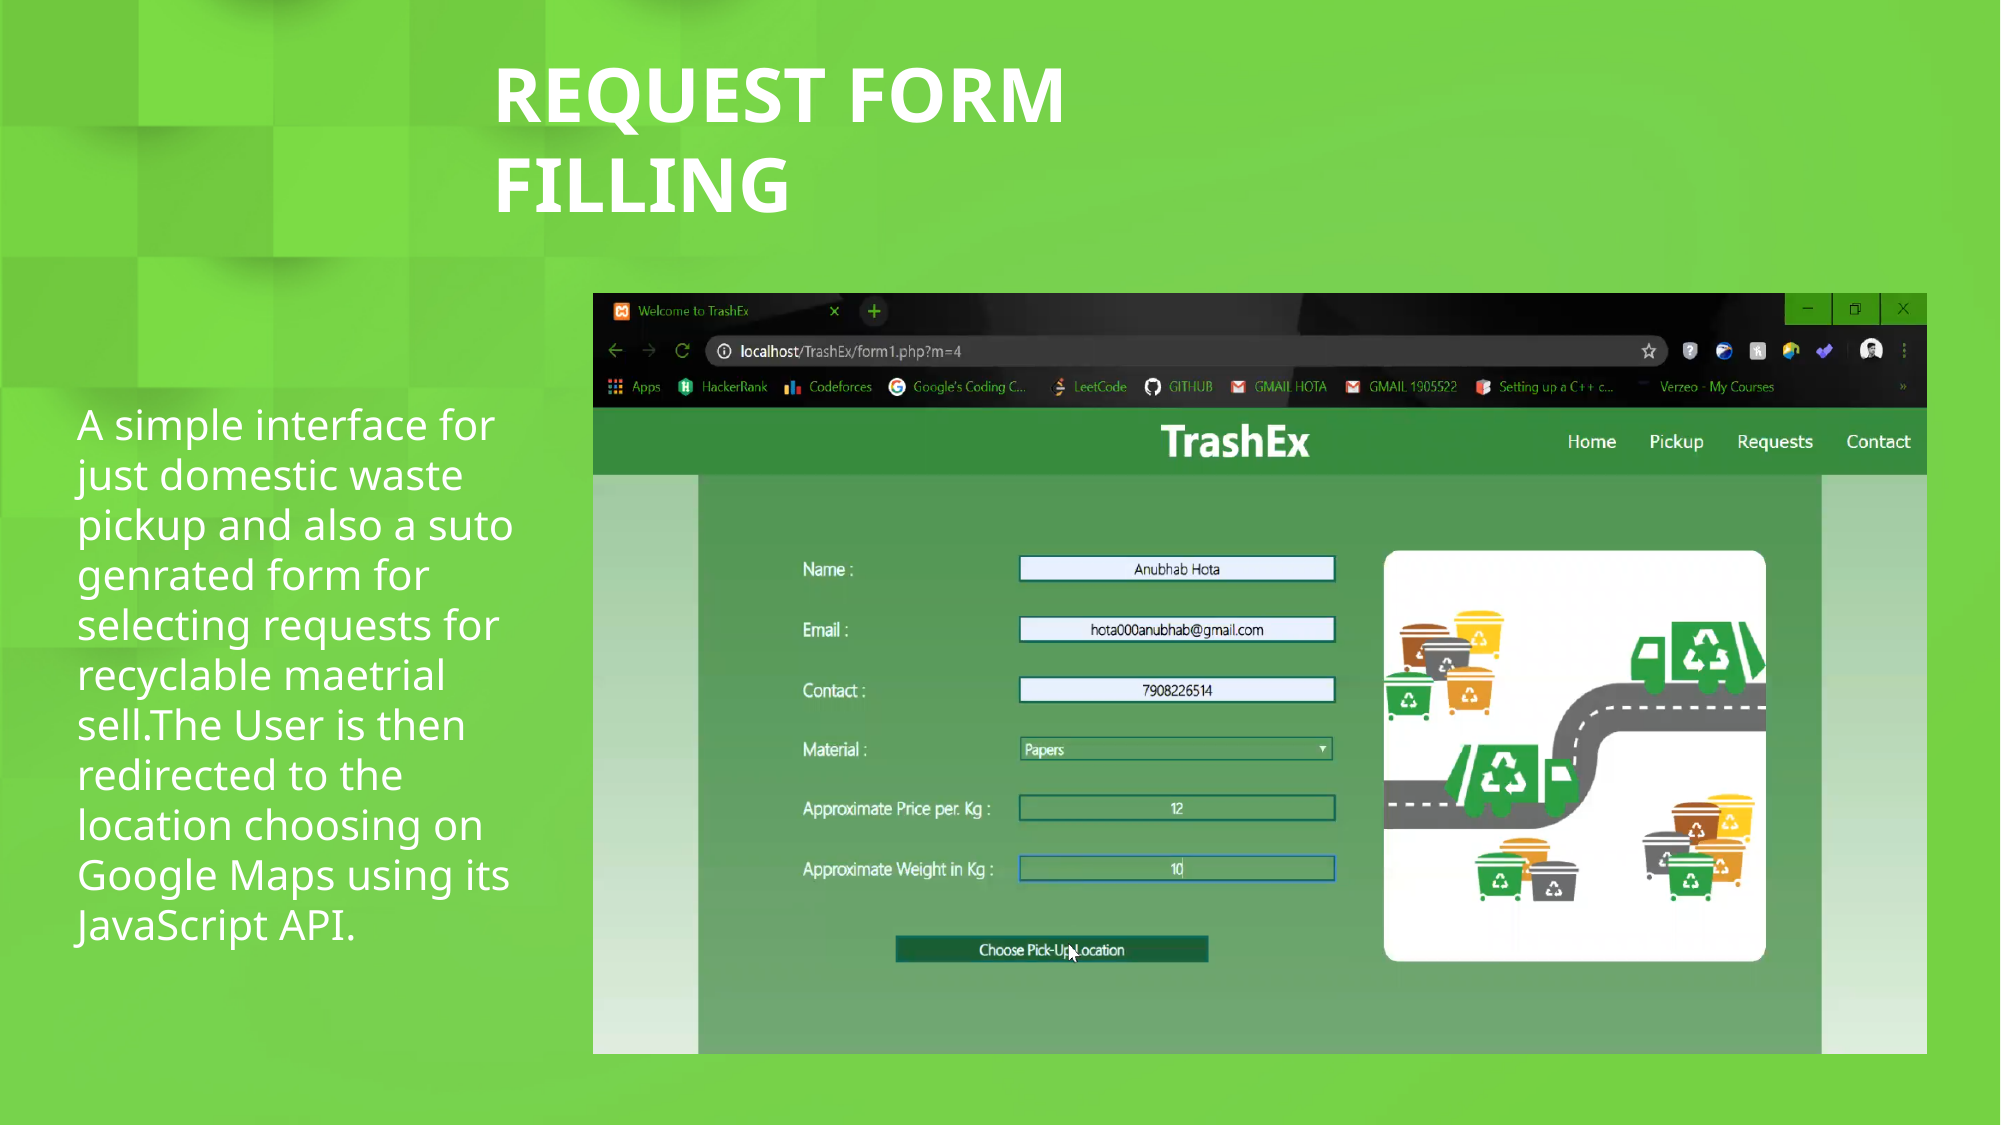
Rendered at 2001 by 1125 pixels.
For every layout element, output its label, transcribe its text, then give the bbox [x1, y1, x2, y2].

text_box REQUEST FORM FILLING [478, 39, 1377, 235]
picture [0, 0, 2001, 1125]
text_box A simple interface for just domestic waste pickup and also a suto genrated form for selecting requests for recyclable maetrial sell.The User is then redirected to the location choosing on Google Maps using its JavaScript API. [62, 391, 535, 956]
